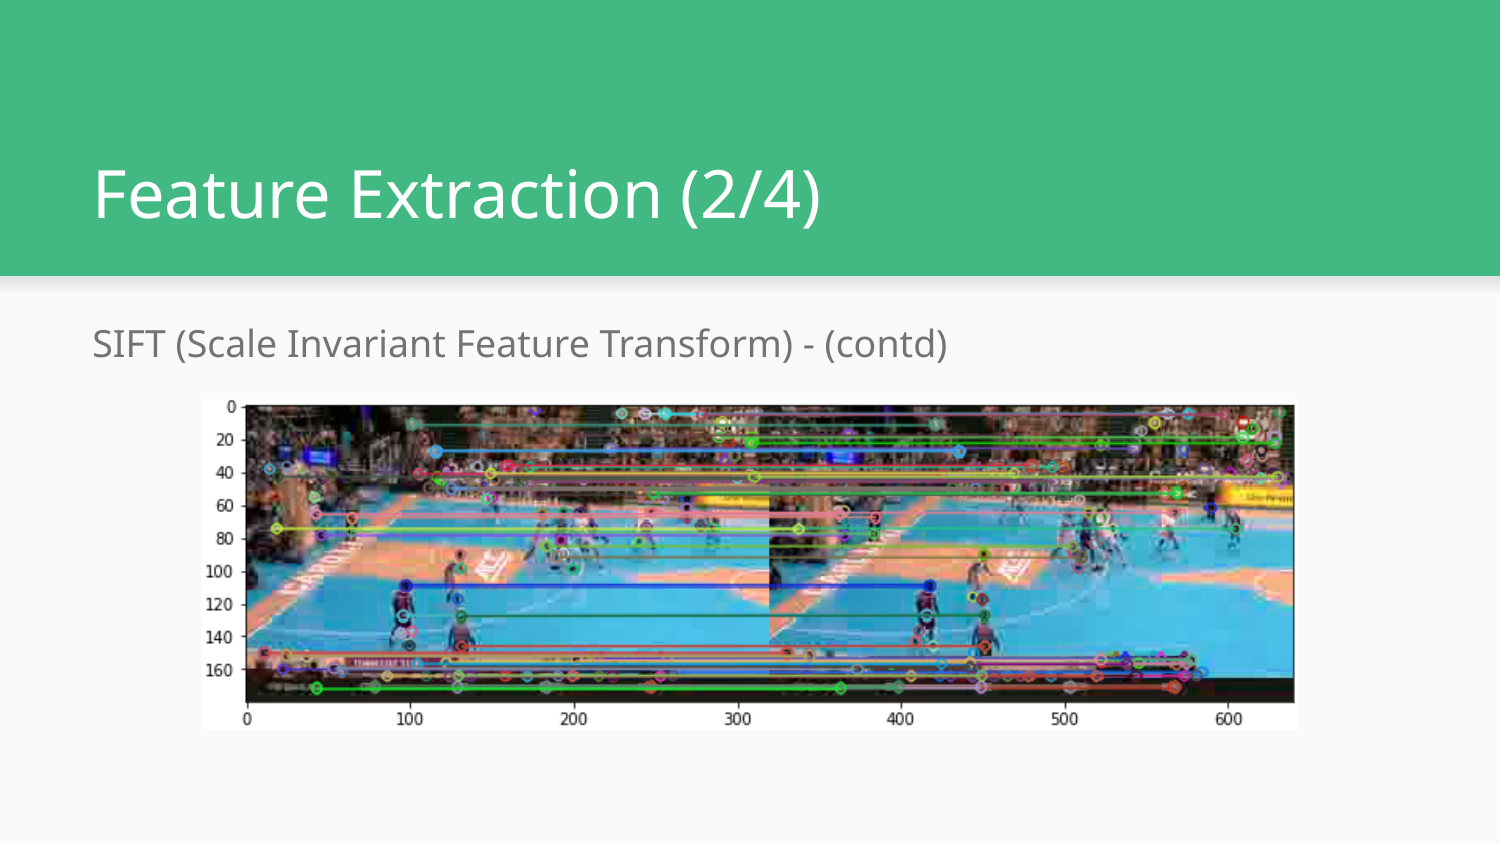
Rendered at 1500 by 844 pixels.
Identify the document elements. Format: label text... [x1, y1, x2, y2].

picture [202, 399, 1298, 730]
list SIFT (Scale Invariant Feature Transform) - (contd) [77, 298, 1427, 744]
title Feature Extraction (2/4) [77, 121, 1427, 248]
